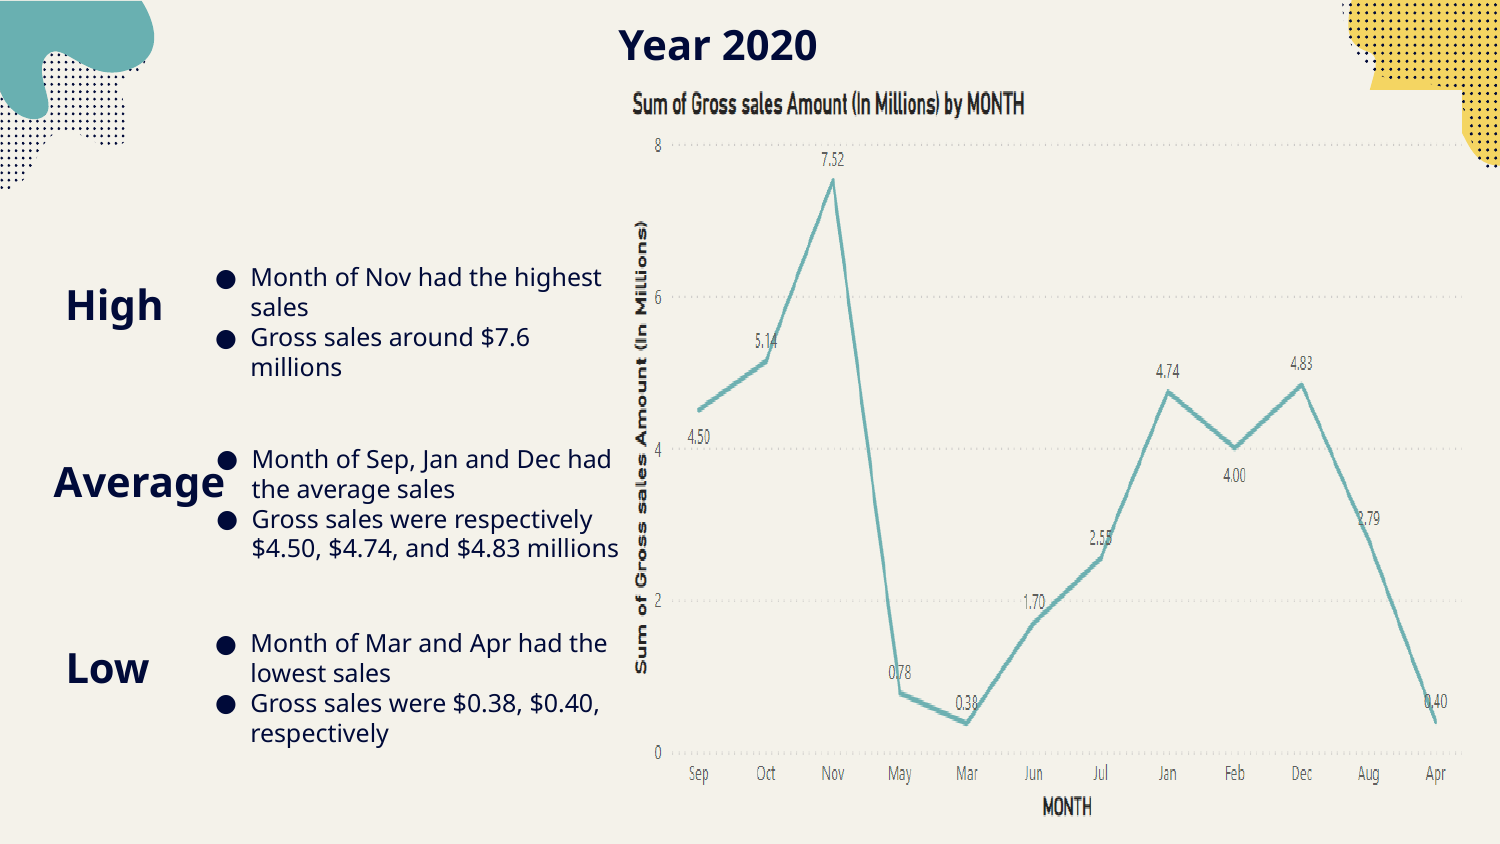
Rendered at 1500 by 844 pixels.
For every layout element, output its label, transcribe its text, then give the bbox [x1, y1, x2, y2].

text_box Low [50, 614, 257, 720]
text_box Month of Mar and Apr had the lowest sales Gross sales were $0.38, $0.40, respectively [197, 621, 624, 753]
text_box Month of Sep, Jan and Dec had the average sales Gross sales were respectively $4.50, $4.74, and $4.83 millions [199, 437, 624, 569]
picture [629, 90, 1462, 825]
text_box High [50, 250, 256, 356]
text_box Average [38, 428, 245, 534]
title Year 2020 [85, 3, 1352, 105]
text_box Month of Nov had the highest sales Gross sales around $7.6 millions [197, 256, 624, 388]
